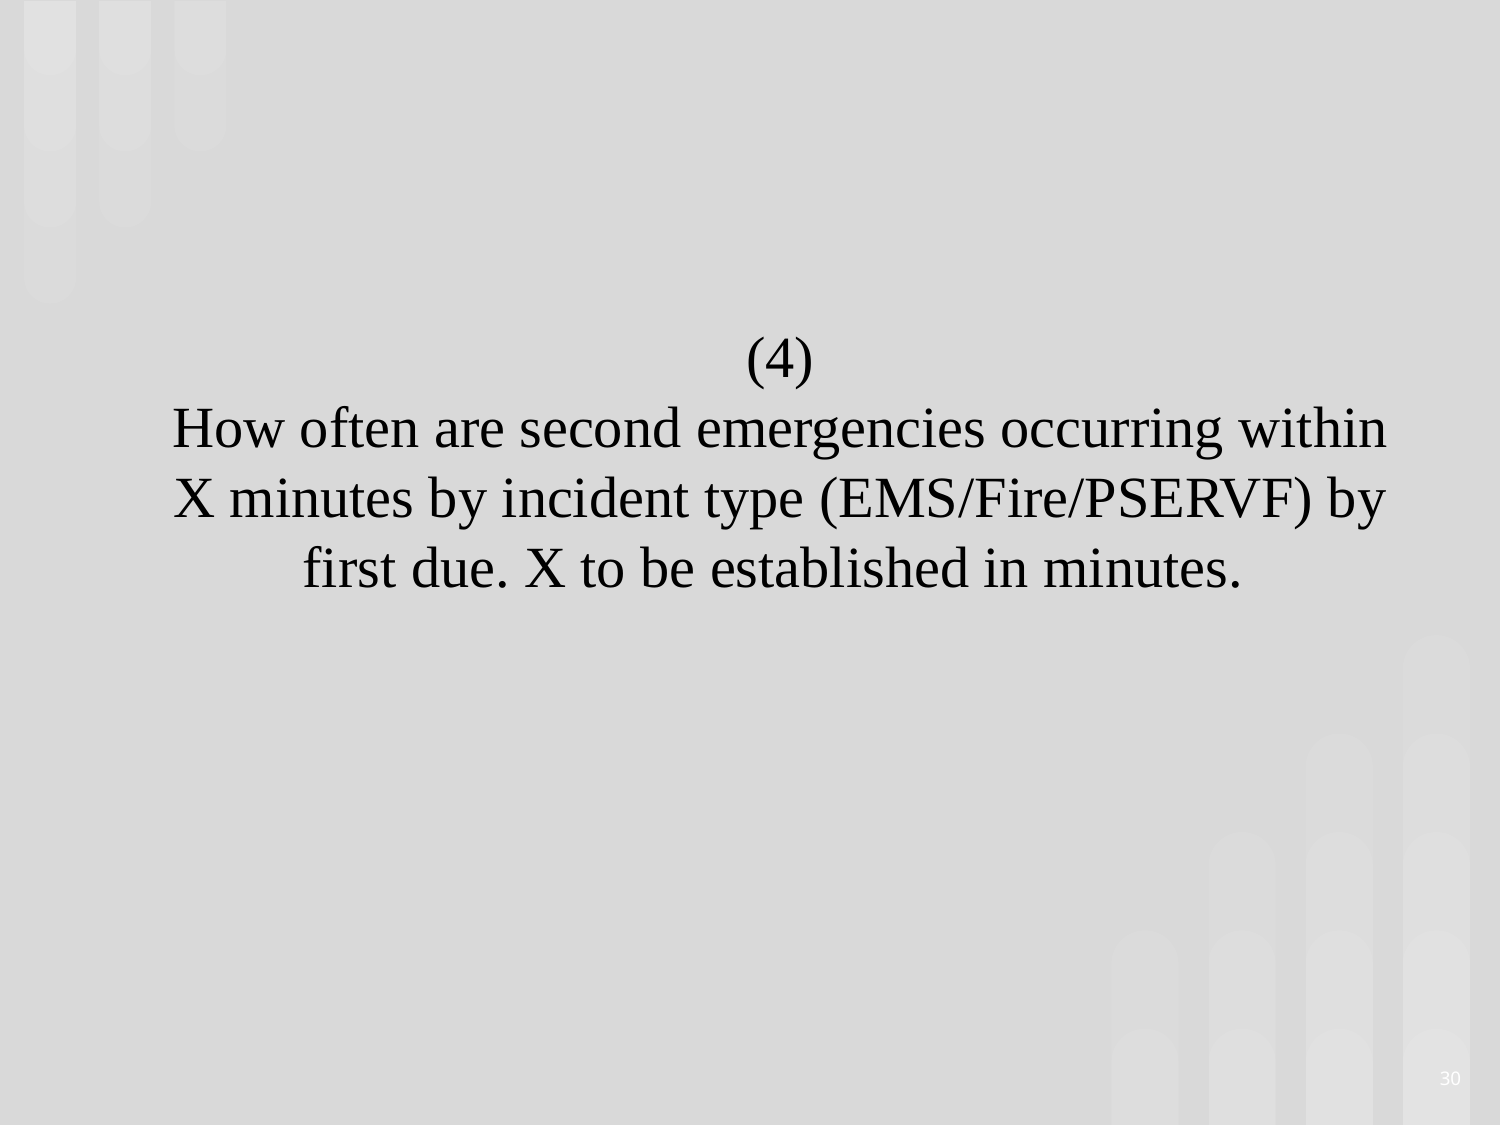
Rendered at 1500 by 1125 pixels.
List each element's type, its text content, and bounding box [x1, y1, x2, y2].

slide_number 30 [1386, 1036, 1477, 1123]
title (4) How often are second emergencies occurring within X minutes by incident type (EMS/Fire/PSERVF) by first due. X to be established in minutes. [135, 306, 1426, 763]
